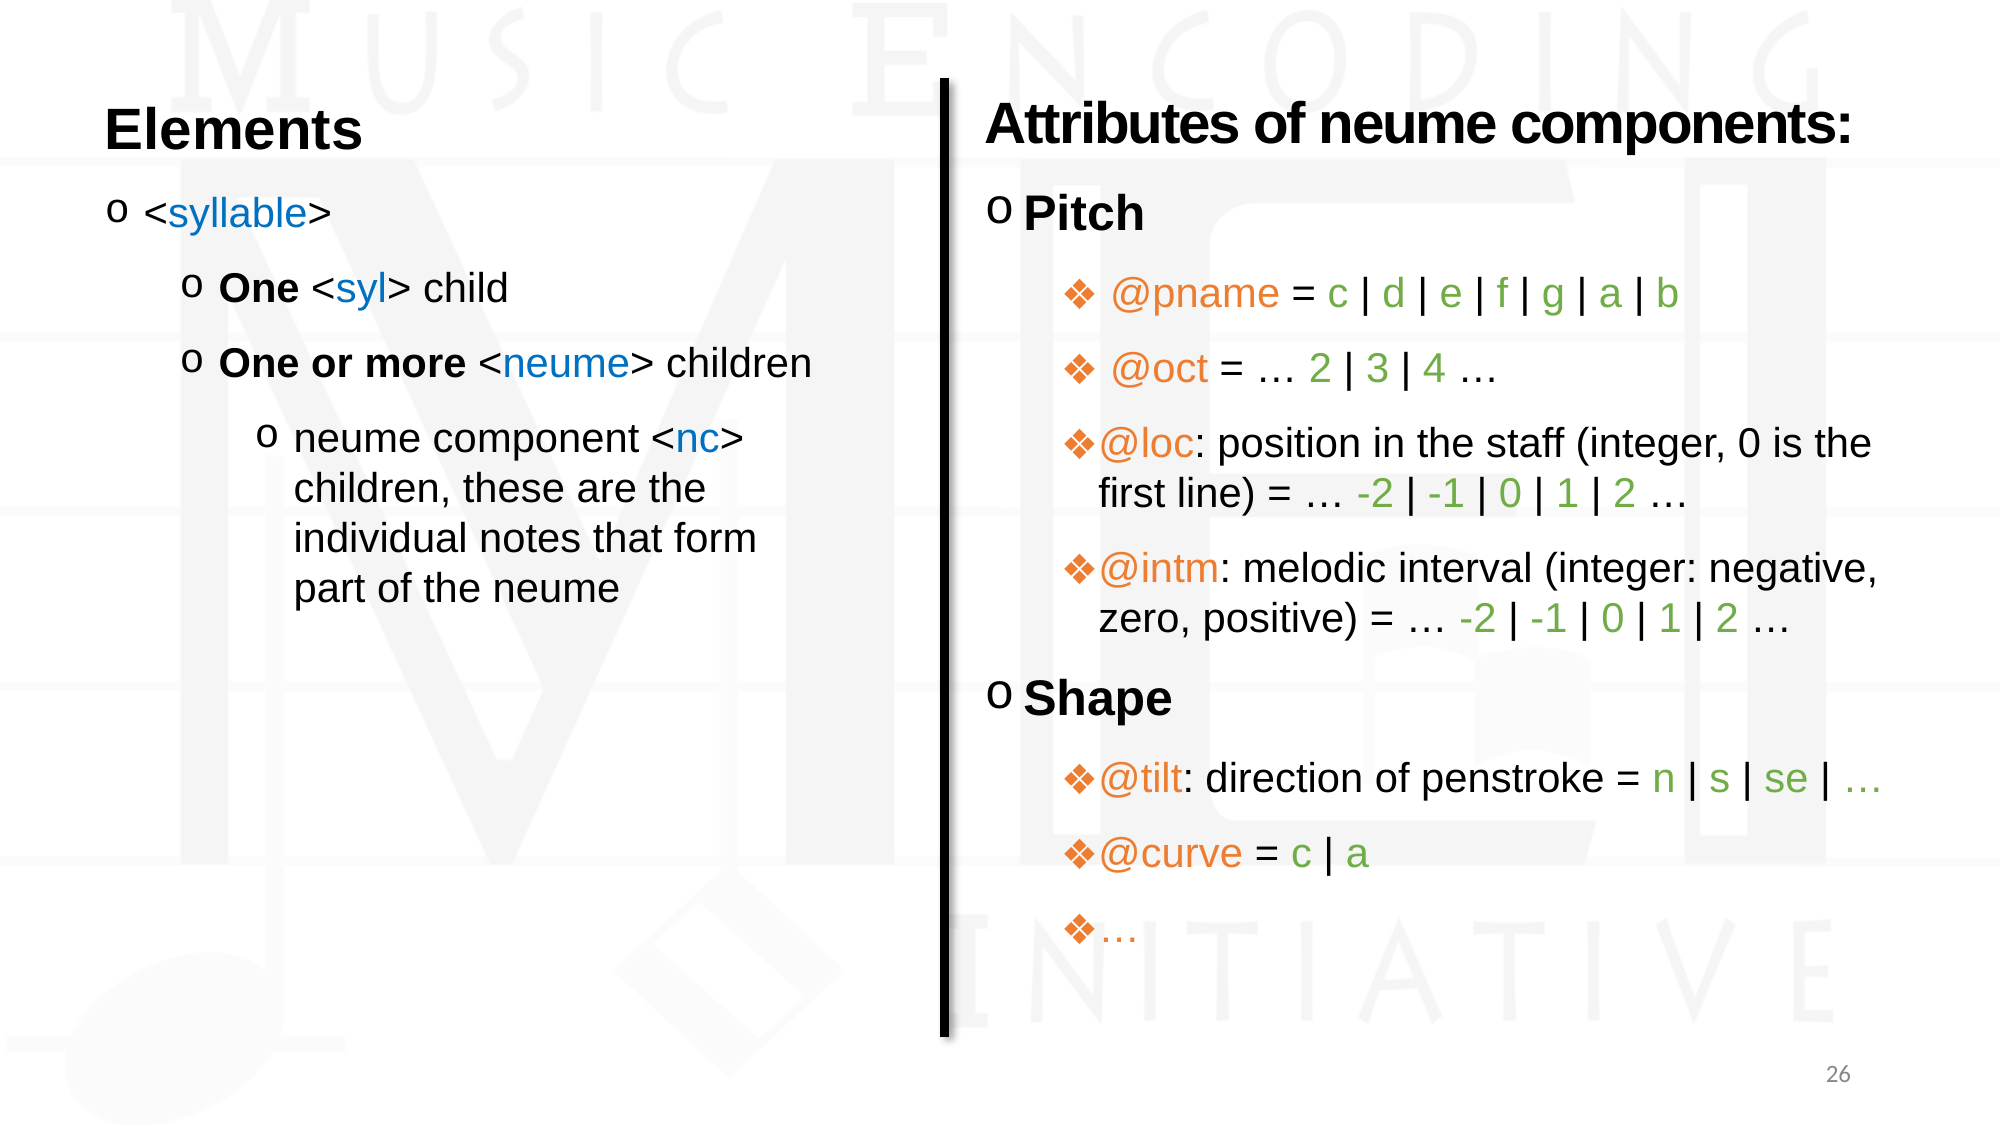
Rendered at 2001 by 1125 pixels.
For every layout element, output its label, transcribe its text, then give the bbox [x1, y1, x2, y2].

text_box Elements <syllable> One <syl> child One or more <neume> children neume component <nc> children, these are the individual notes that form part of the neume [89, 83, 900, 619]
slide_number 26 [1412, 1042, 1863, 1103]
text_box Attributes of neume components: Pitch @pname = c | d | e | f | g | a | b @oct = … 2 | 3 | 4 … @loc: position in the staff (integer, 0 is the first line) = … -2 | -1 | 0 | 1 | 2 … @intm: melodic interval (integer: negative, zero, positive) = … -2 | -1 | 0 | 1 | 2 … Shape @tilt: direction of penstroke = n | s | se | … @curve = c | a … [969, 78, 1910, 958]
